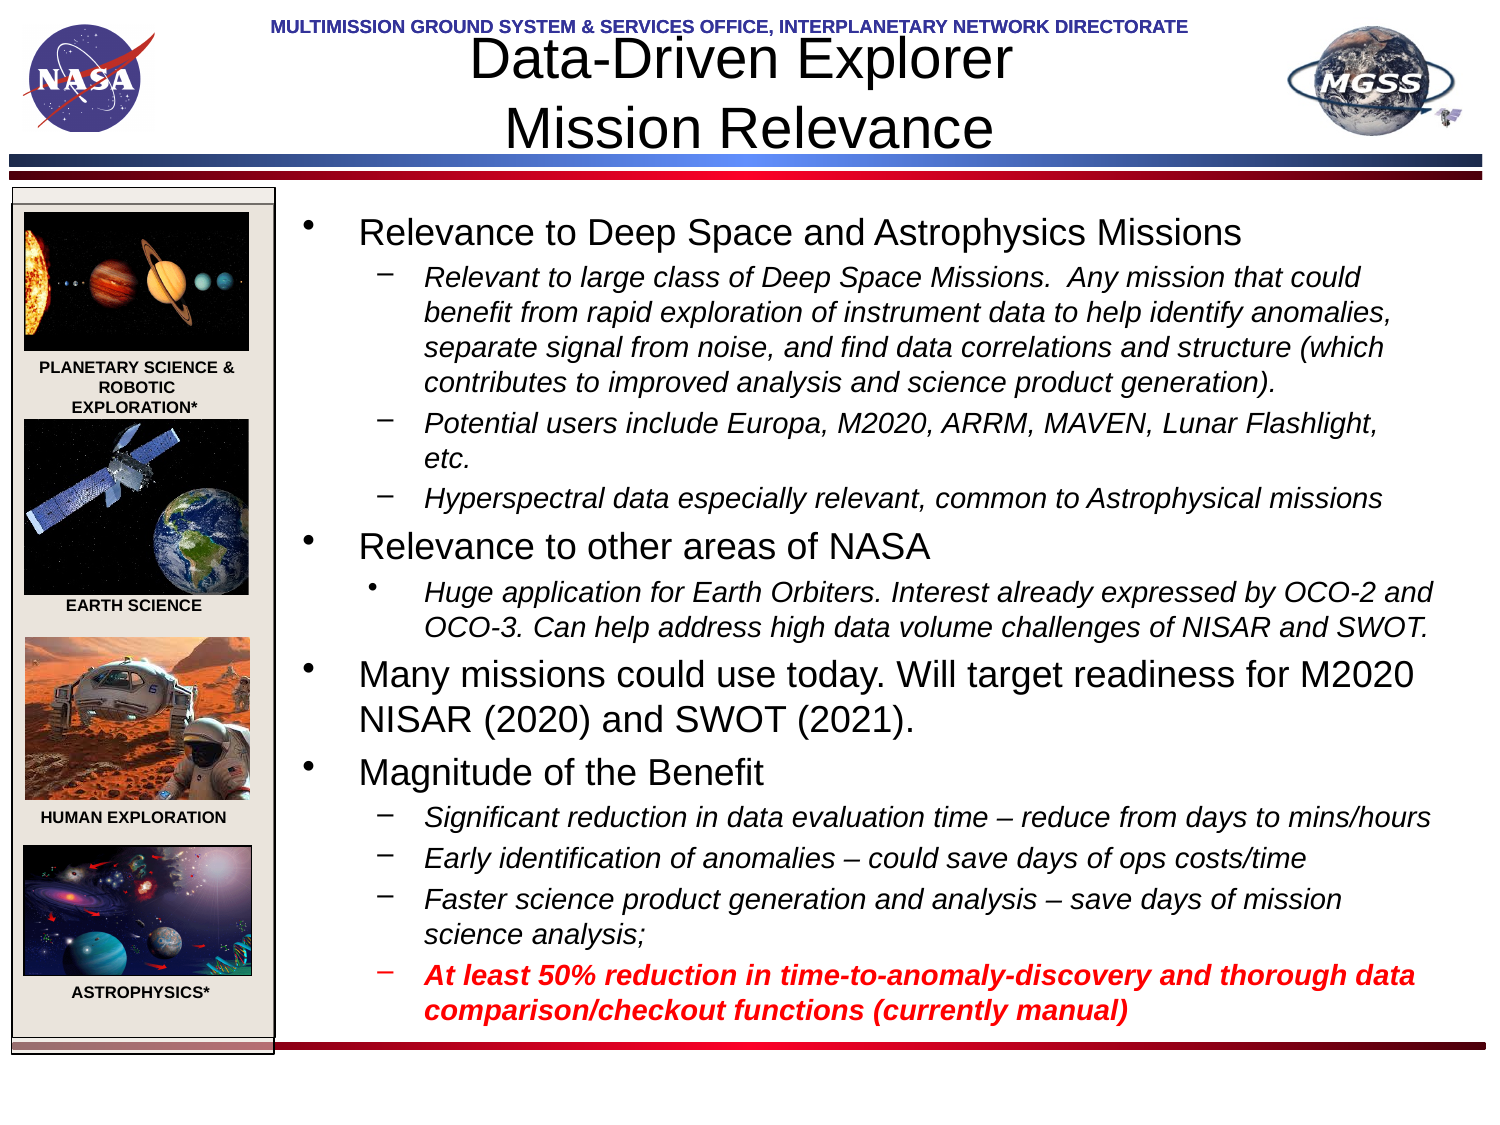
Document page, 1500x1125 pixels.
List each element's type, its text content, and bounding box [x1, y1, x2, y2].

text_box PLANETARY SCIENCE & ROBOTIC EXPLORATION* [24, 357, 250, 420]
text_box EARTH SCIENCE [50, 602, 218, 623]
text_box [12, 187, 275, 1038]
text_box ASTROPHYSICS* [56, 985, 225, 1010]
text_box [11, 203, 275, 1054]
list Relevance to Deep Space and Astrophysics Missions Relevant to large class of Deep Space Missions. Any mission that could benefit from rapid exploration of instrument data to help identify anomalies, separate signal from noise, and find data correlations and structure (which contributes to improved analysis and science product generation). Potential users include Europa, M2020, ARRM, MAVEN, Lunar Flashlight, etc. Hyperspectral data especially relevant, common to Astrophysical missions Relevance to other areas of NASA Huge application for Earth Orbiters. Interest already expressed by OCO-2 and OCO-3. Can help address high data volume challenges of NISAR and SWOT. Many missions could use today. Will target readiness for M2020 NISAR (2020) and SWOT (2021). Magnitude of the Benefit Significant reduction in data evaluation time – reduce from days to mins/hours Early identification of anomalies – could save days of ops costs/time Faster science product generation and analysis – save days of mission science analysis; At least 50% reduction in time-to-anomaly-discovery and thorough data comparison/checkout functions (currently manual) [287, 200, 1450, 1000]
picture [23, 419, 249, 595]
text_box HUMAN EXPLORATION [25, 809, 242, 835]
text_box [24, 212, 249, 351]
picture [24, 846, 252, 976]
title Data-Driven Explorer Mission Relevance [75, 12, 1425, 200]
picture [1425, 17, 1463, 138]
picture [24, 637, 251, 801]
